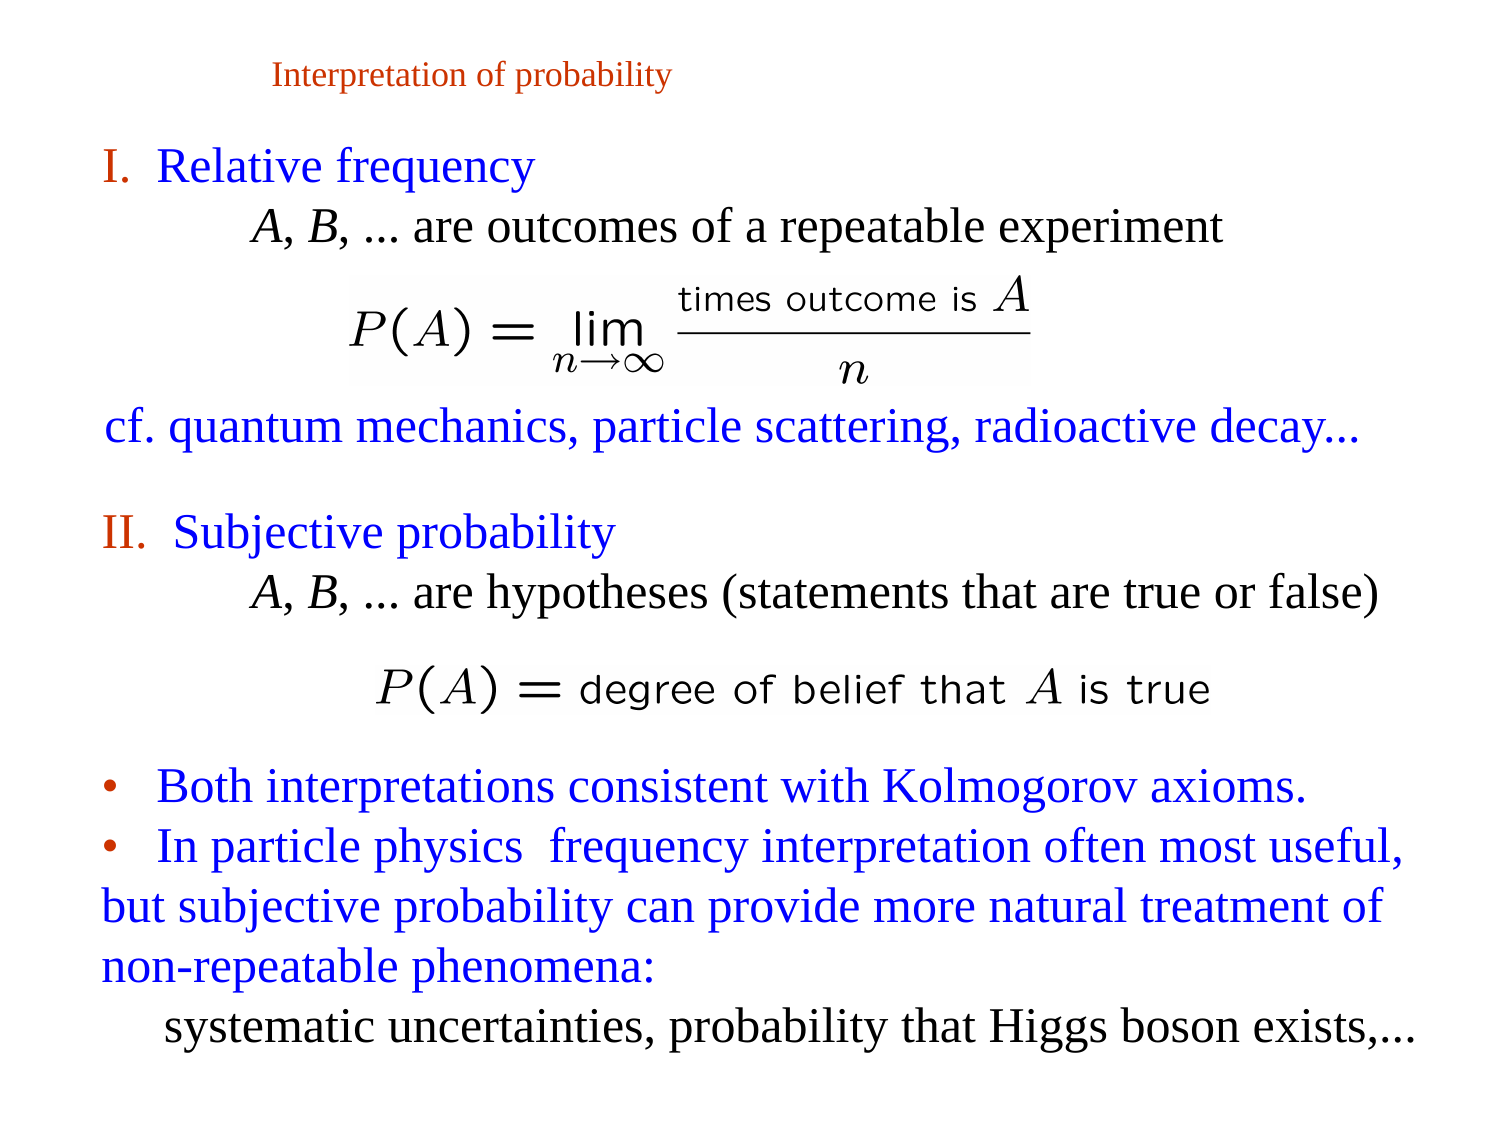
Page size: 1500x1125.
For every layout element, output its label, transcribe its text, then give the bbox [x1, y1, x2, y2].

text_box I. Relative frequency A, B, ... are outcomes of a repeatable experiment [87, 125, 1252, 260]
text_box II. Subjective probability A, B, ... are hypotheses (statements that are true or false) [86, 491, 1408, 627]
text_box cf. quantum mechanics, particle scattering, radioactive decay... [89, 385, 1377, 461]
picture [349, 275, 1031, 386]
text_box • Both interpretations consistent with Kolmogorov axioms. • In particle physics frequency interpretation often most useful, but subjective probability can provide more natural treatment of non-repeatable phenomena: systematic uncertainties, probability that Higgs boson exists,... [86, 744, 1433, 1060]
title Interpretation of probability [29, 42, 916, 102]
picture [375, 665, 1211, 716]
